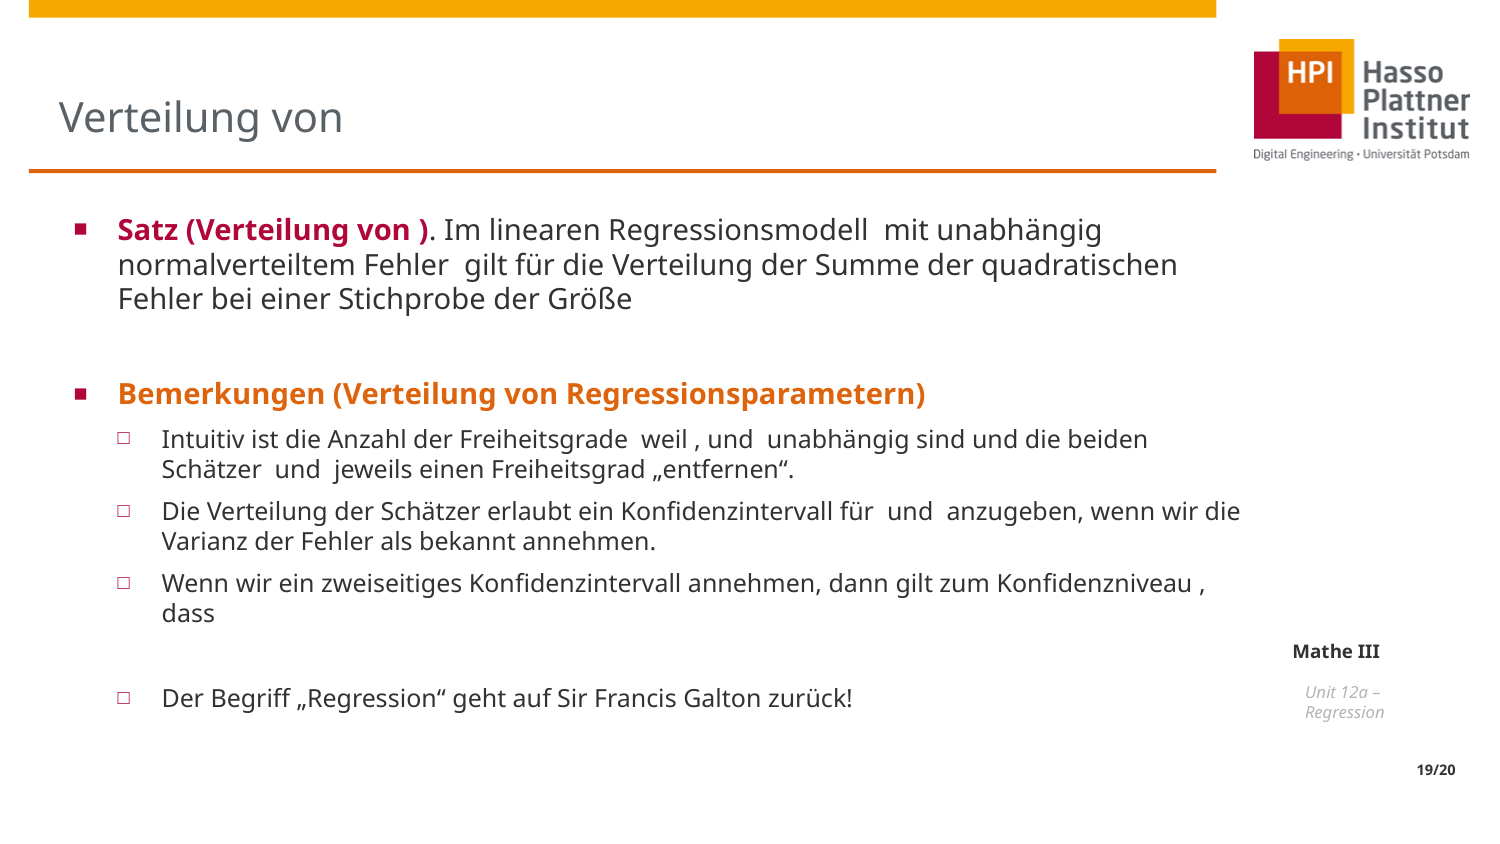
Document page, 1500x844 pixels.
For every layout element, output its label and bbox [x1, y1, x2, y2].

picture [1254, 39, 1470, 161]
